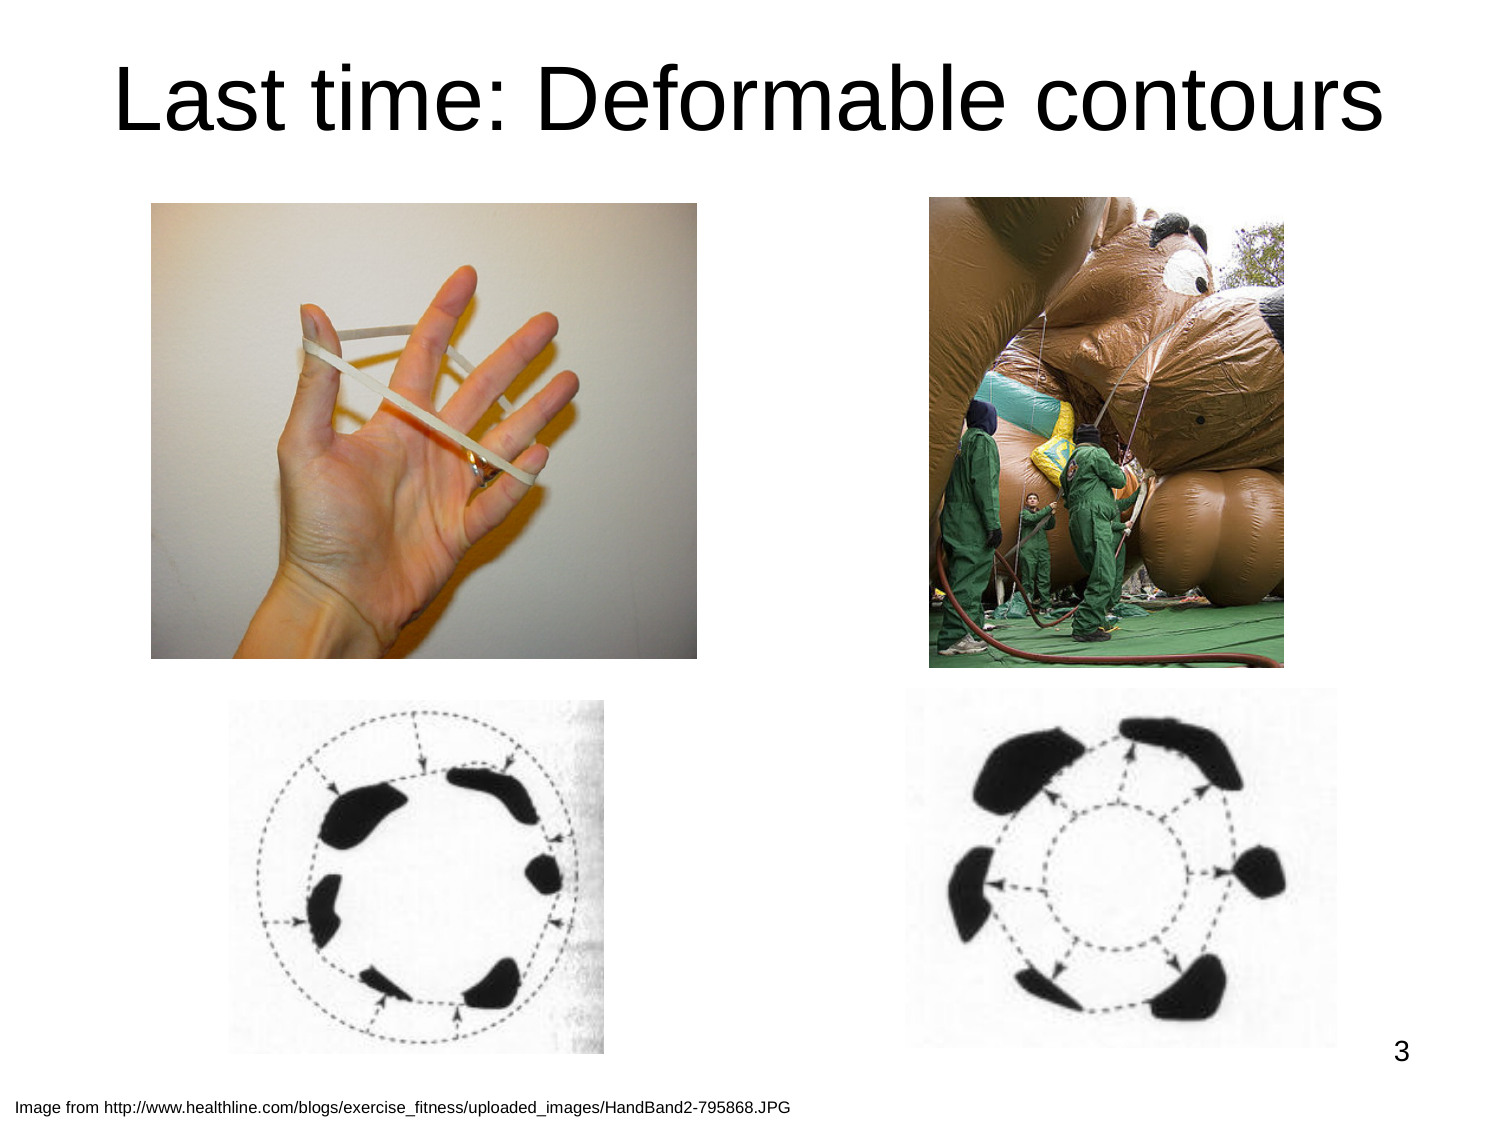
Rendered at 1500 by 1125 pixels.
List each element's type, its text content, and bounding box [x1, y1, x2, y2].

slide_number 3 [1074, 1024, 1426, 1103]
picture [150, 202, 697, 659]
picture [929, 196, 1284, 668]
picture [228, 700, 605, 1054]
title Last time: Deformable contours [74, 0, 1426, 188]
picture [905, 687, 1338, 1048]
text_box Image from http://www.healthline.com/blogs/exercise_fitness/uploaded_images/HandBand2-795868.JPG [0, 1089, 950, 1125]
